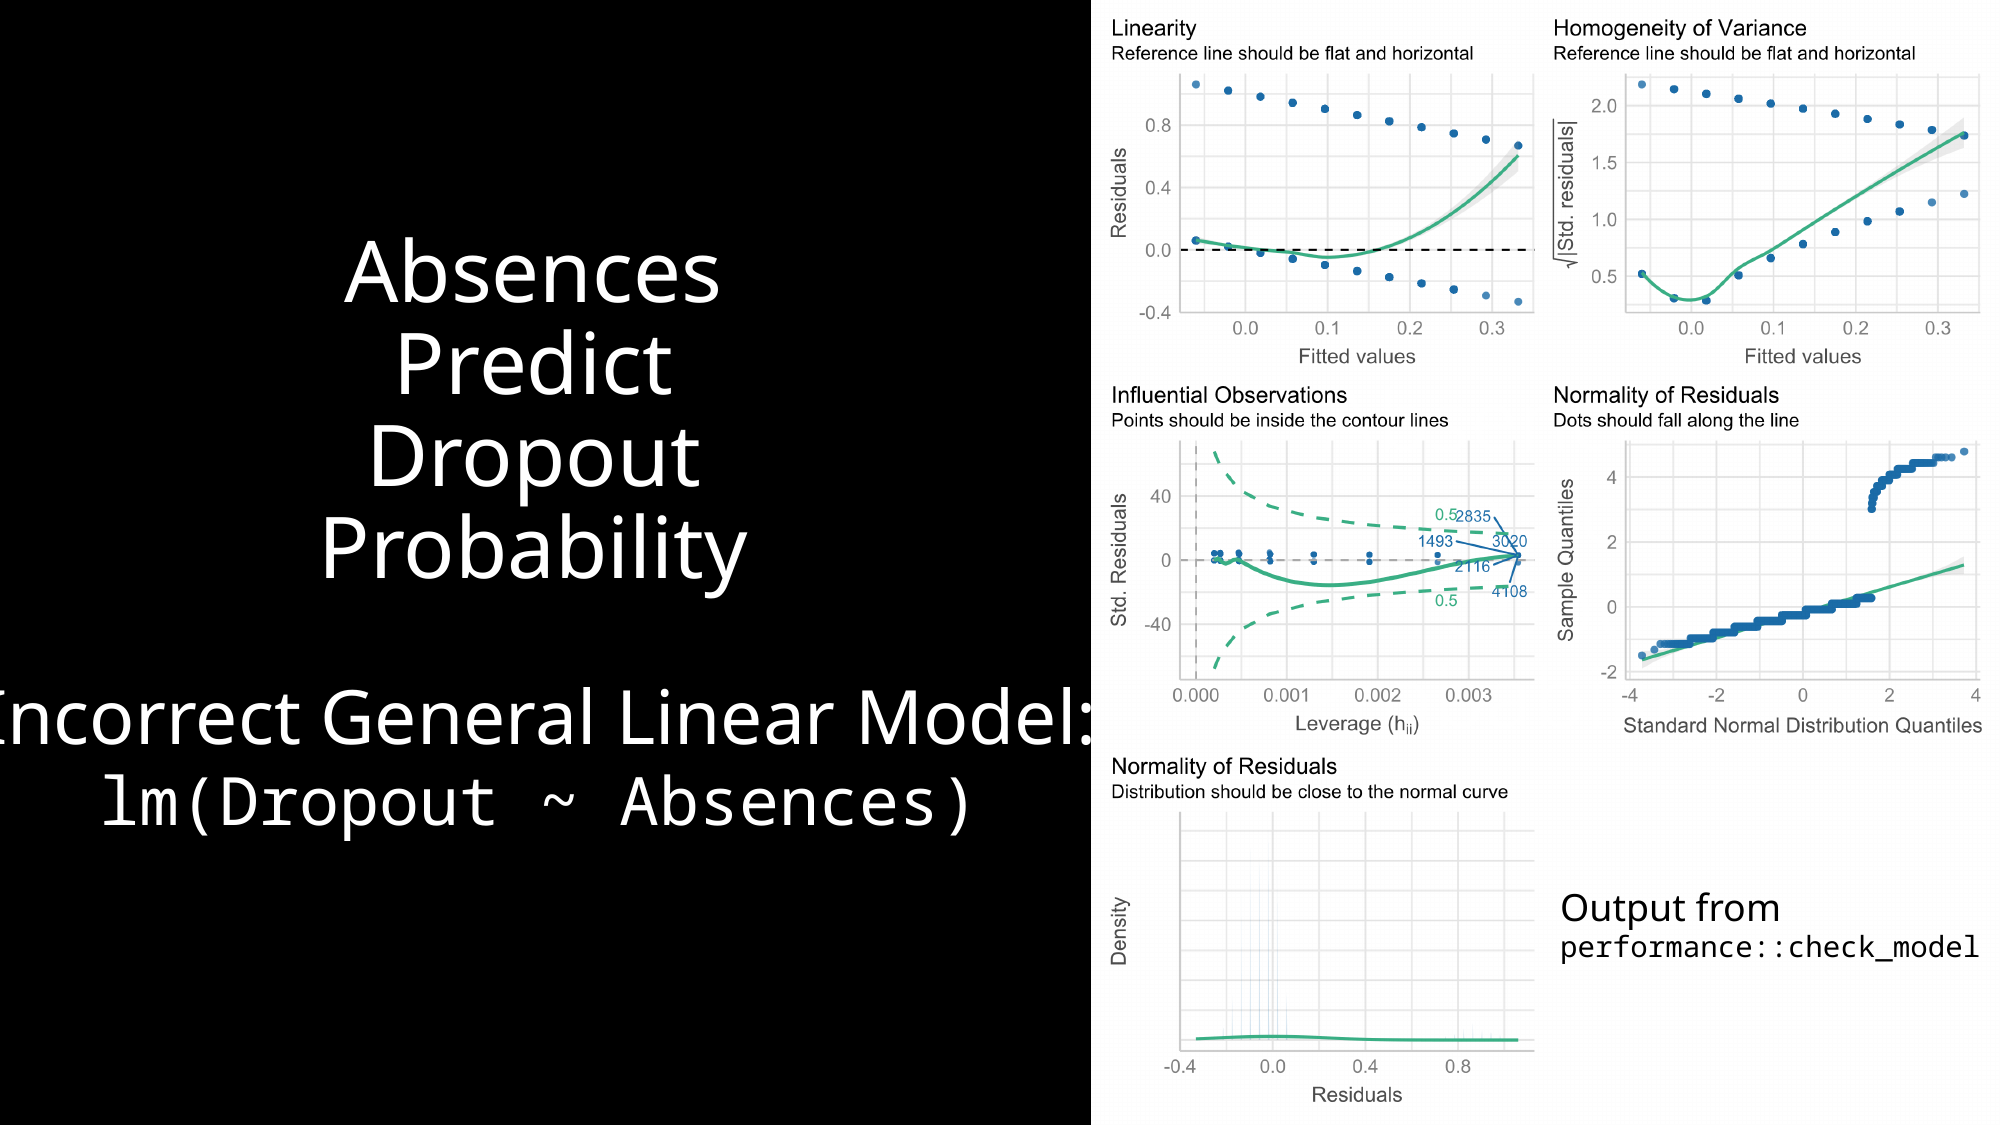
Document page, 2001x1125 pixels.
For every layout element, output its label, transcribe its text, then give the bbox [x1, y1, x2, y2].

text_box Absences Predict Dropout Probability [247, 220, 820, 606]
picture [1091, 0, 2000, 1125]
text_box Incorrect General Linear Model: lm(Dropout ~ Absences) [0, 661, 1091, 847]
